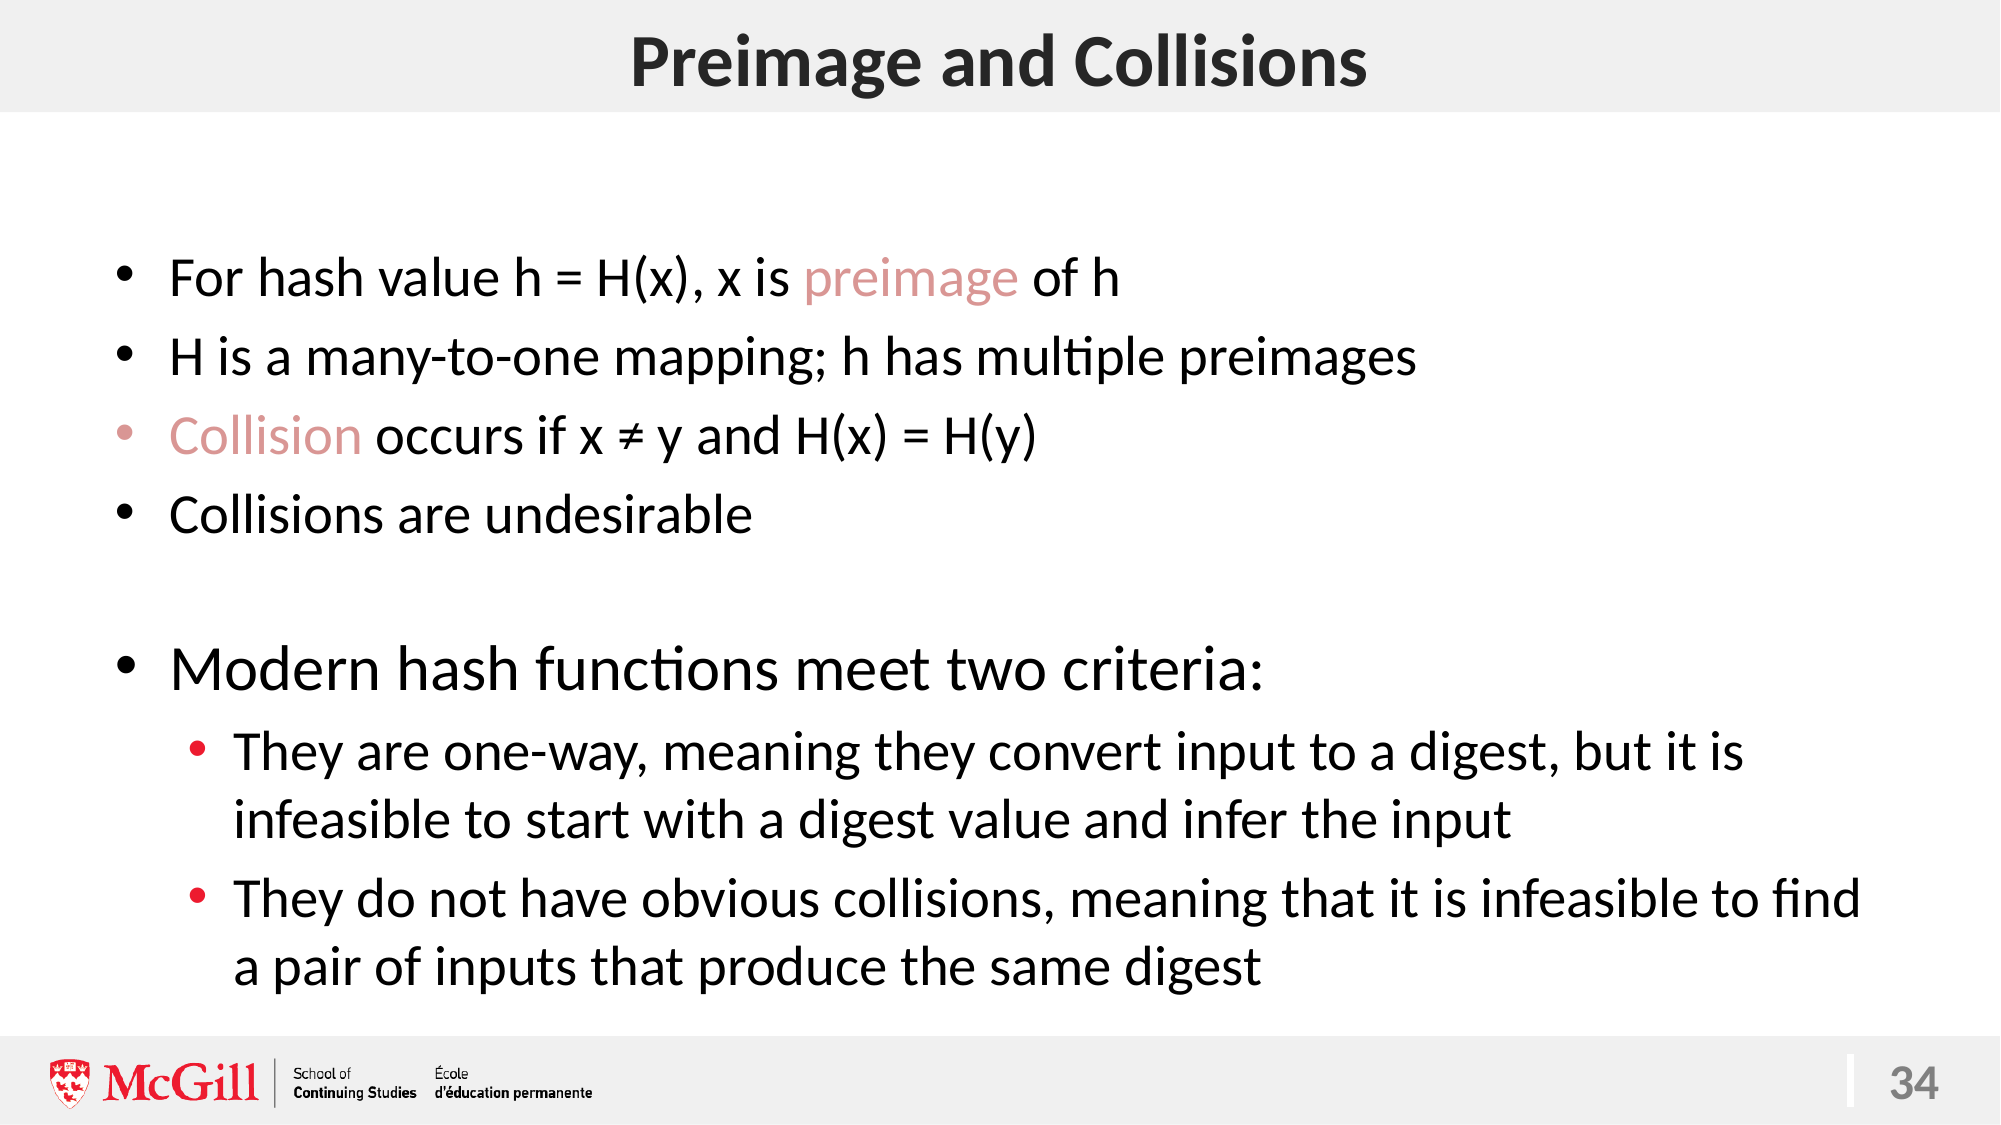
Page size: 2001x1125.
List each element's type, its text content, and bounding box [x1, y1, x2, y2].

title Preimage and Collisions [0, 0, 2000, 113]
picture [50, 1058, 592, 1109]
list For hash value h = H(x), x is preimage of h H is a many-to-one mapping; h has multiple preimages Collision occurs if x ≠ y and H(x) = H(y) Collisions are undesirable Modern hash functions meet two criteria: They are one-way, meaning they convert input to a digest, but it is infeasible to start with a digest value and infer the input They do not have obvious collisions, meaning that it is infeasible to find a pair of inputs that produce the same digest [99, 162, 1900, 1005]
